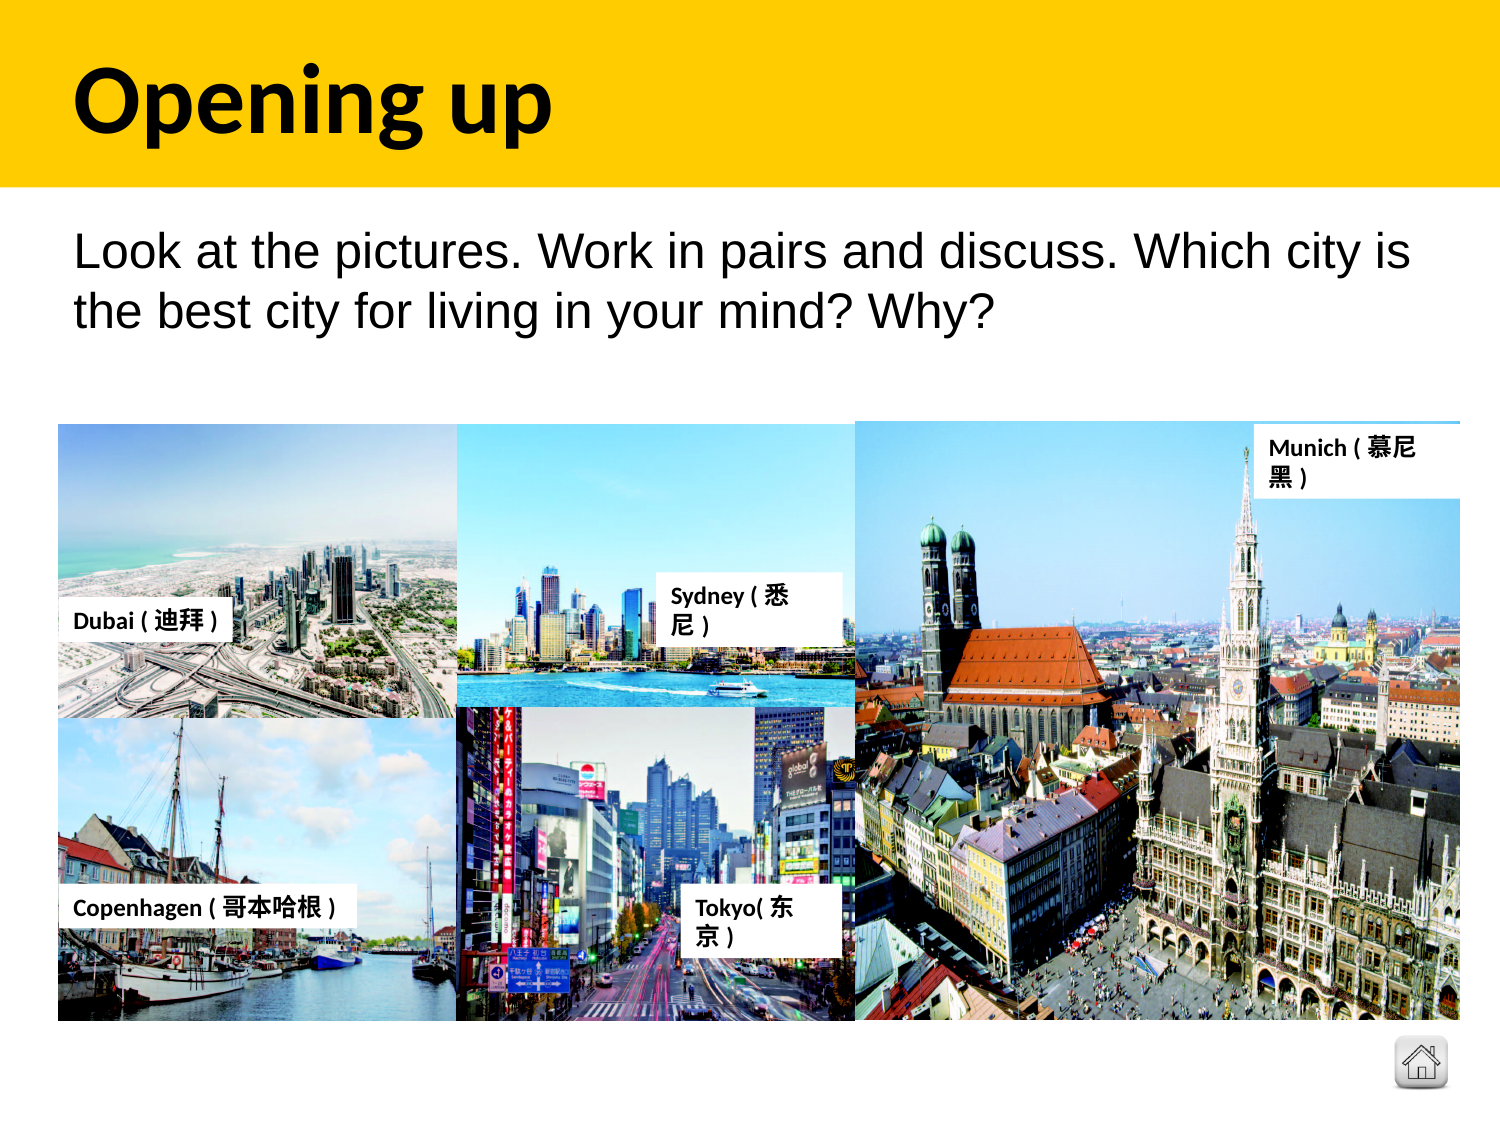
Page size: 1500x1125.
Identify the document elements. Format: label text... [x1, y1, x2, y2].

picture [1382, 1024, 1460, 1102]
text_box Look at the pictures. Work in pairs and discuss. Which city is the best city for living in your mind? Why? [58, 210, 1465, 346]
text_box Opening up [0, 0, 1500, 190]
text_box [58, 421, 1466, 1021]
